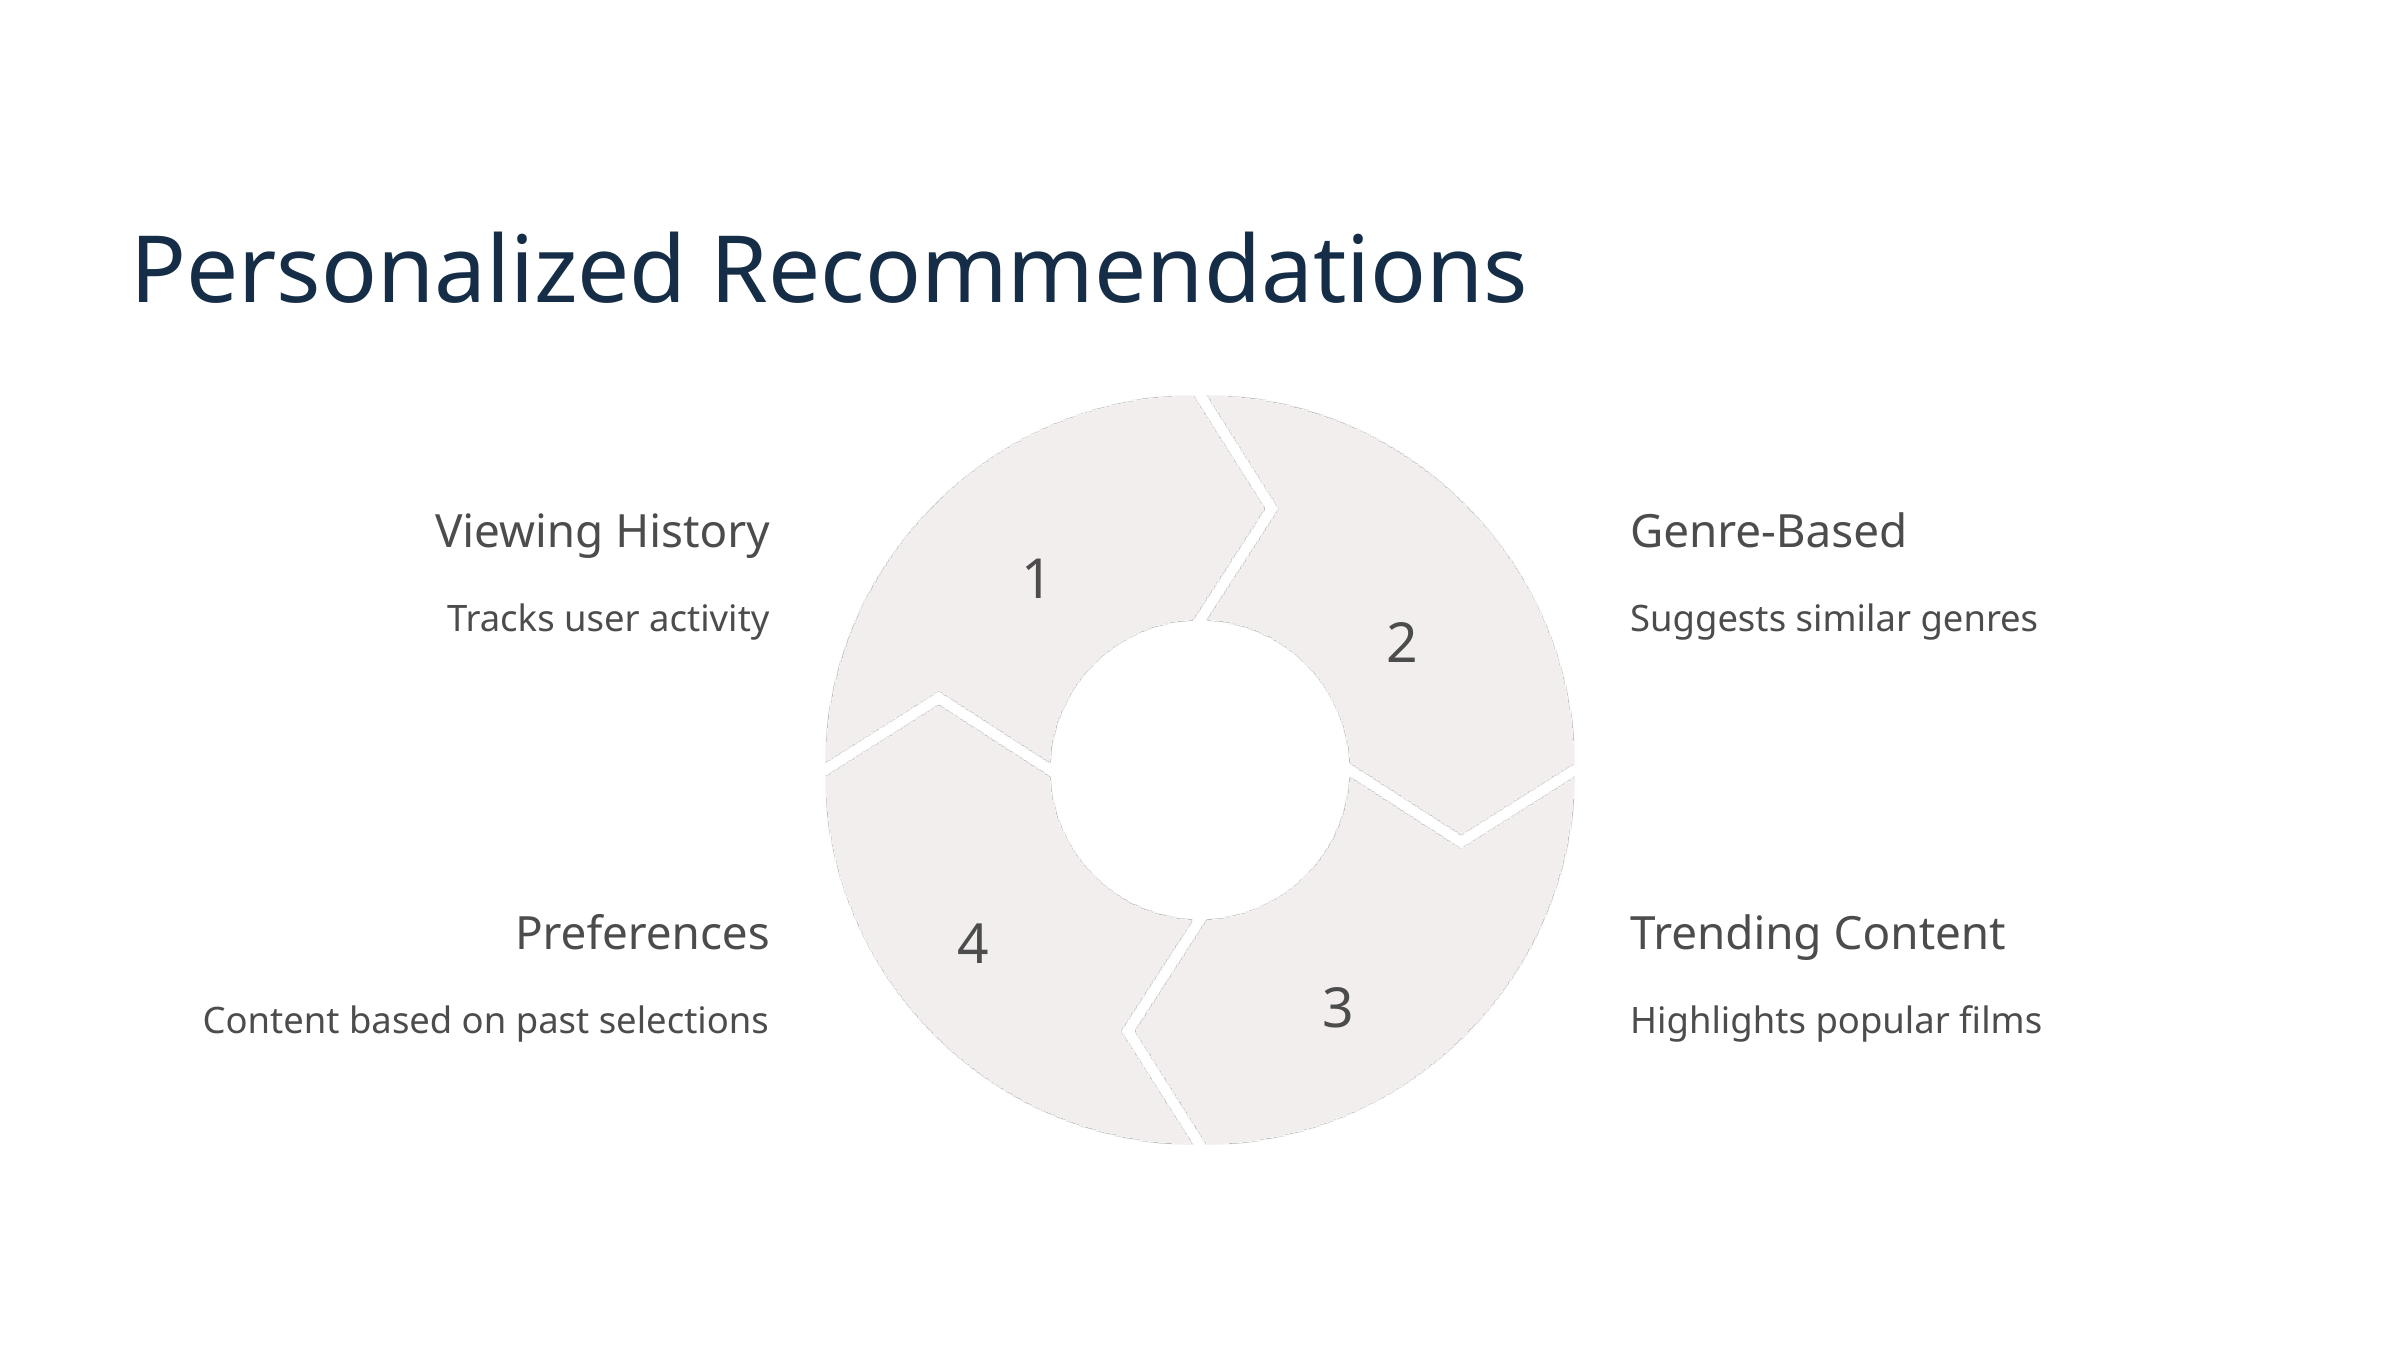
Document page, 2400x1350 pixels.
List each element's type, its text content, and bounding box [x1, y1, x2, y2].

text_box Highlights popular films [1630, 981, 2270, 1042]
text_box Tracks user activity [130, 579, 770, 640]
text_box Suggests similar genres [1630, 579, 2270, 640]
text_box Trending Content [1630, 901, 2096, 960]
text_box Genre-Based [1630, 499, 2096, 558]
picture [825, 395, 1575, 1145]
text_box Content based on past selections [130, 981, 770, 1042]
text_box Viewing History [304, 499, 770, 558]
text_box Personalized Recommendations [130, 205, 1363, 322]
text_box Preferences [304, 901, 770, 960]
